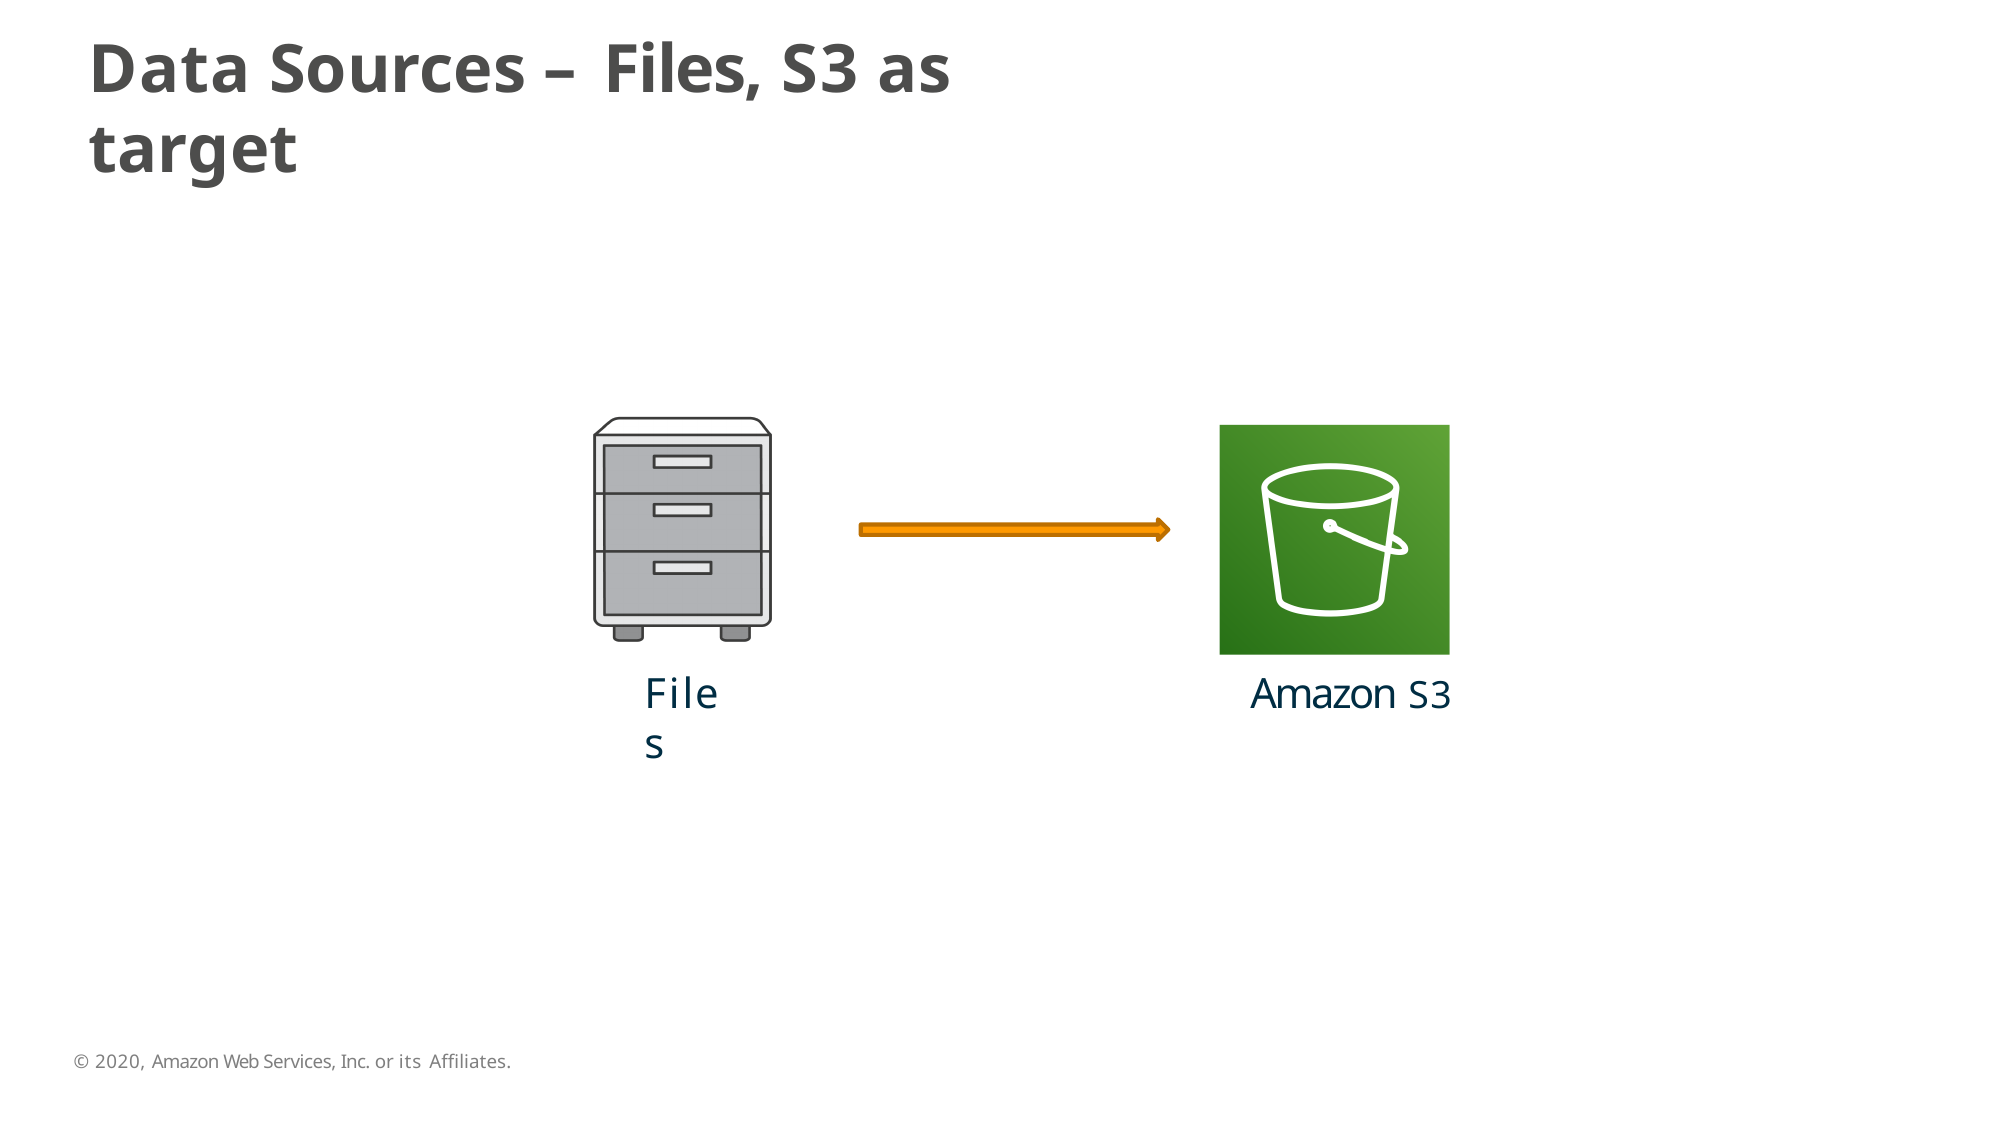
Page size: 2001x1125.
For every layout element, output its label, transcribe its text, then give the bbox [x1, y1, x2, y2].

title Data Sources – Files, S3 as target [86, 24, 1105, 215]
text_box Amazon S3 [1248, 664, 1461, 717]
footer © 2020, Amazon Web Services, Inc. or its Affiliates. [71, 1048, 524, 1125]
picture [1219, 424, 1450, 656]
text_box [858, 516, 1171, 543]
picture [550, 397, 815, 662]
text_box Files [642, 670, 732, 767]
